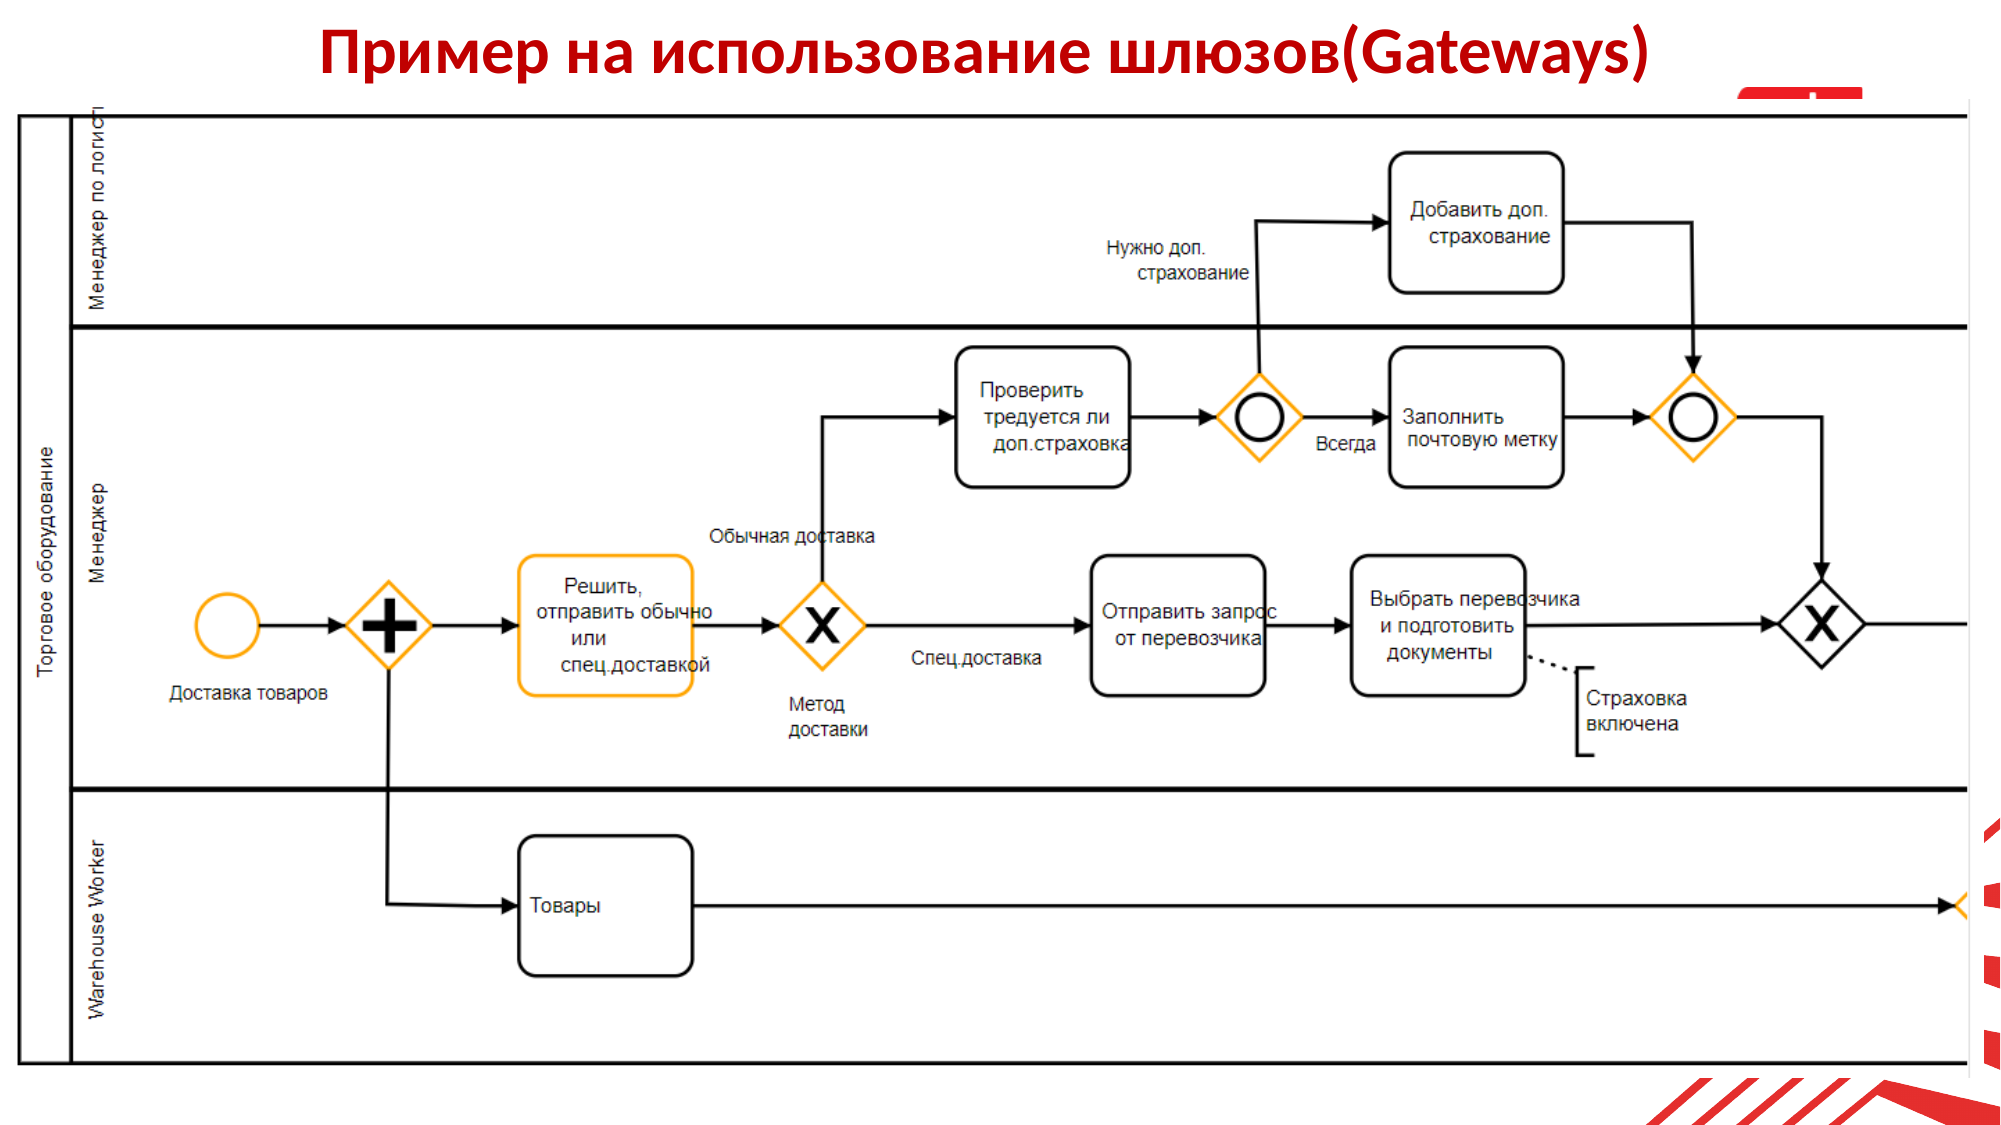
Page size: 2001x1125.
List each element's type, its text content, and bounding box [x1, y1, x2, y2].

text_box Пример на использование шлюзов(Gateways) [304, 0, 1861, 99]
picture [15, 99, 2001, 1125]
